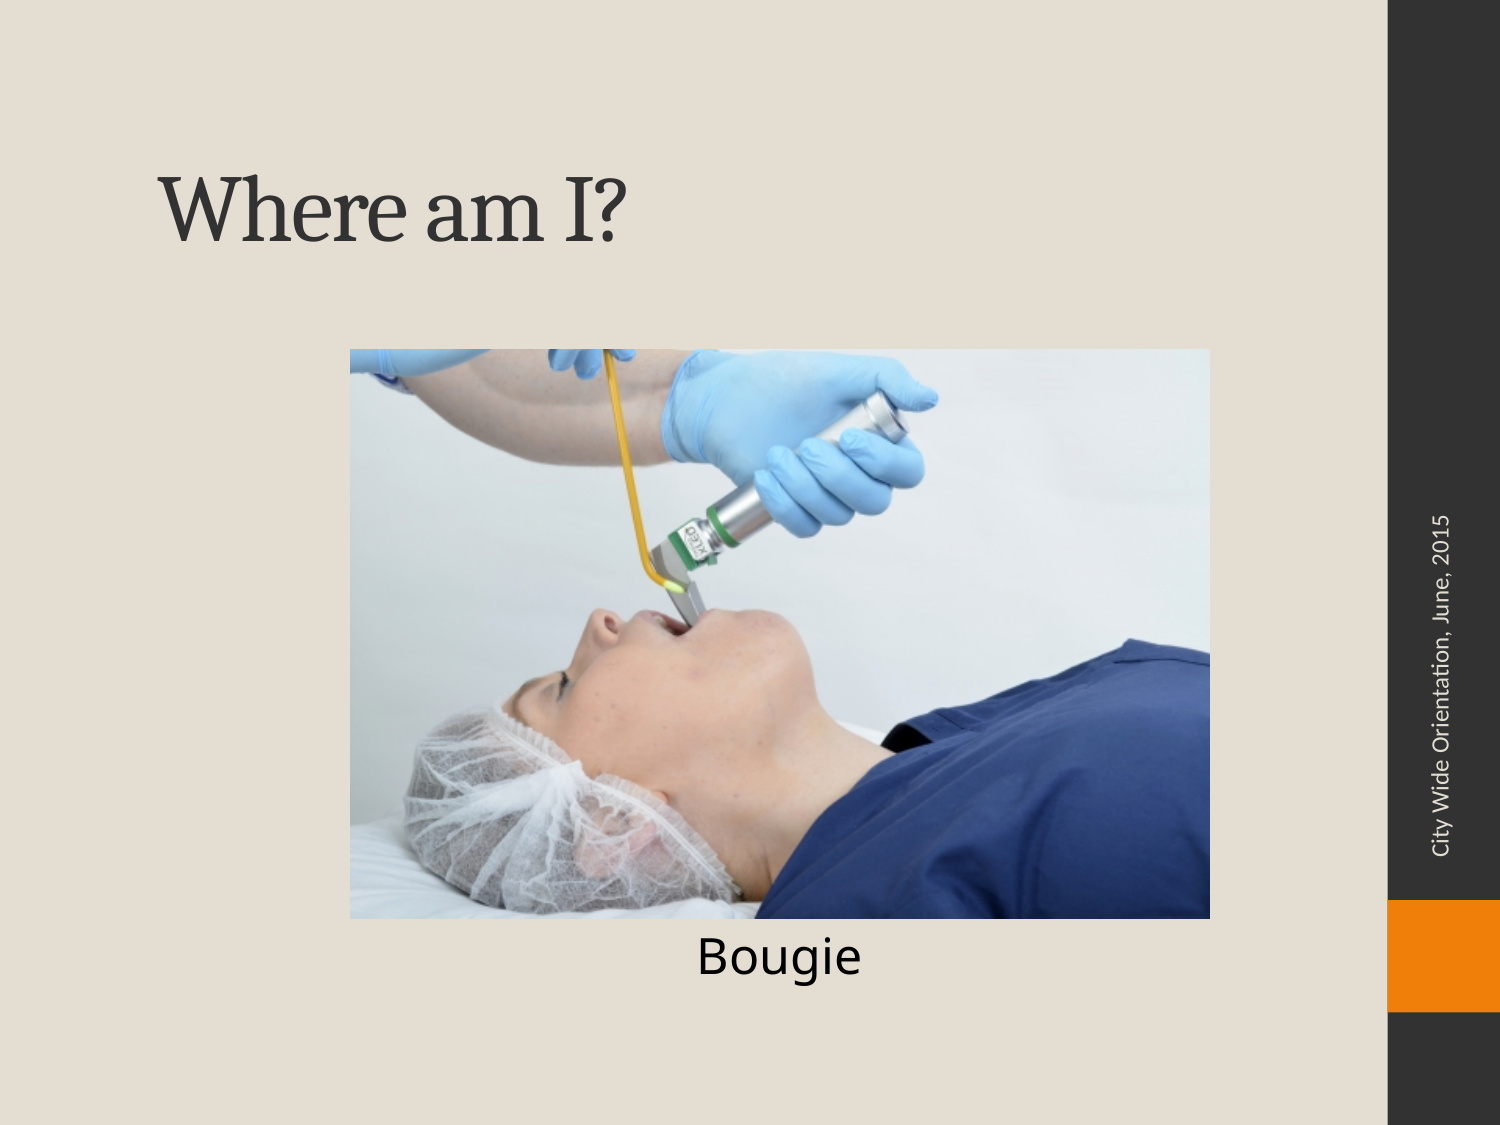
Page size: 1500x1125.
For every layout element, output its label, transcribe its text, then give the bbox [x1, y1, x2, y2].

picture [349, 349, 1210, 920]
text_box Bougie [681, 926, 878, 992]
title Where am I? [142, 140, 1482, 267]
footer City Wide Orientation, June, 2015 [1408, 500, 1469, 889]
